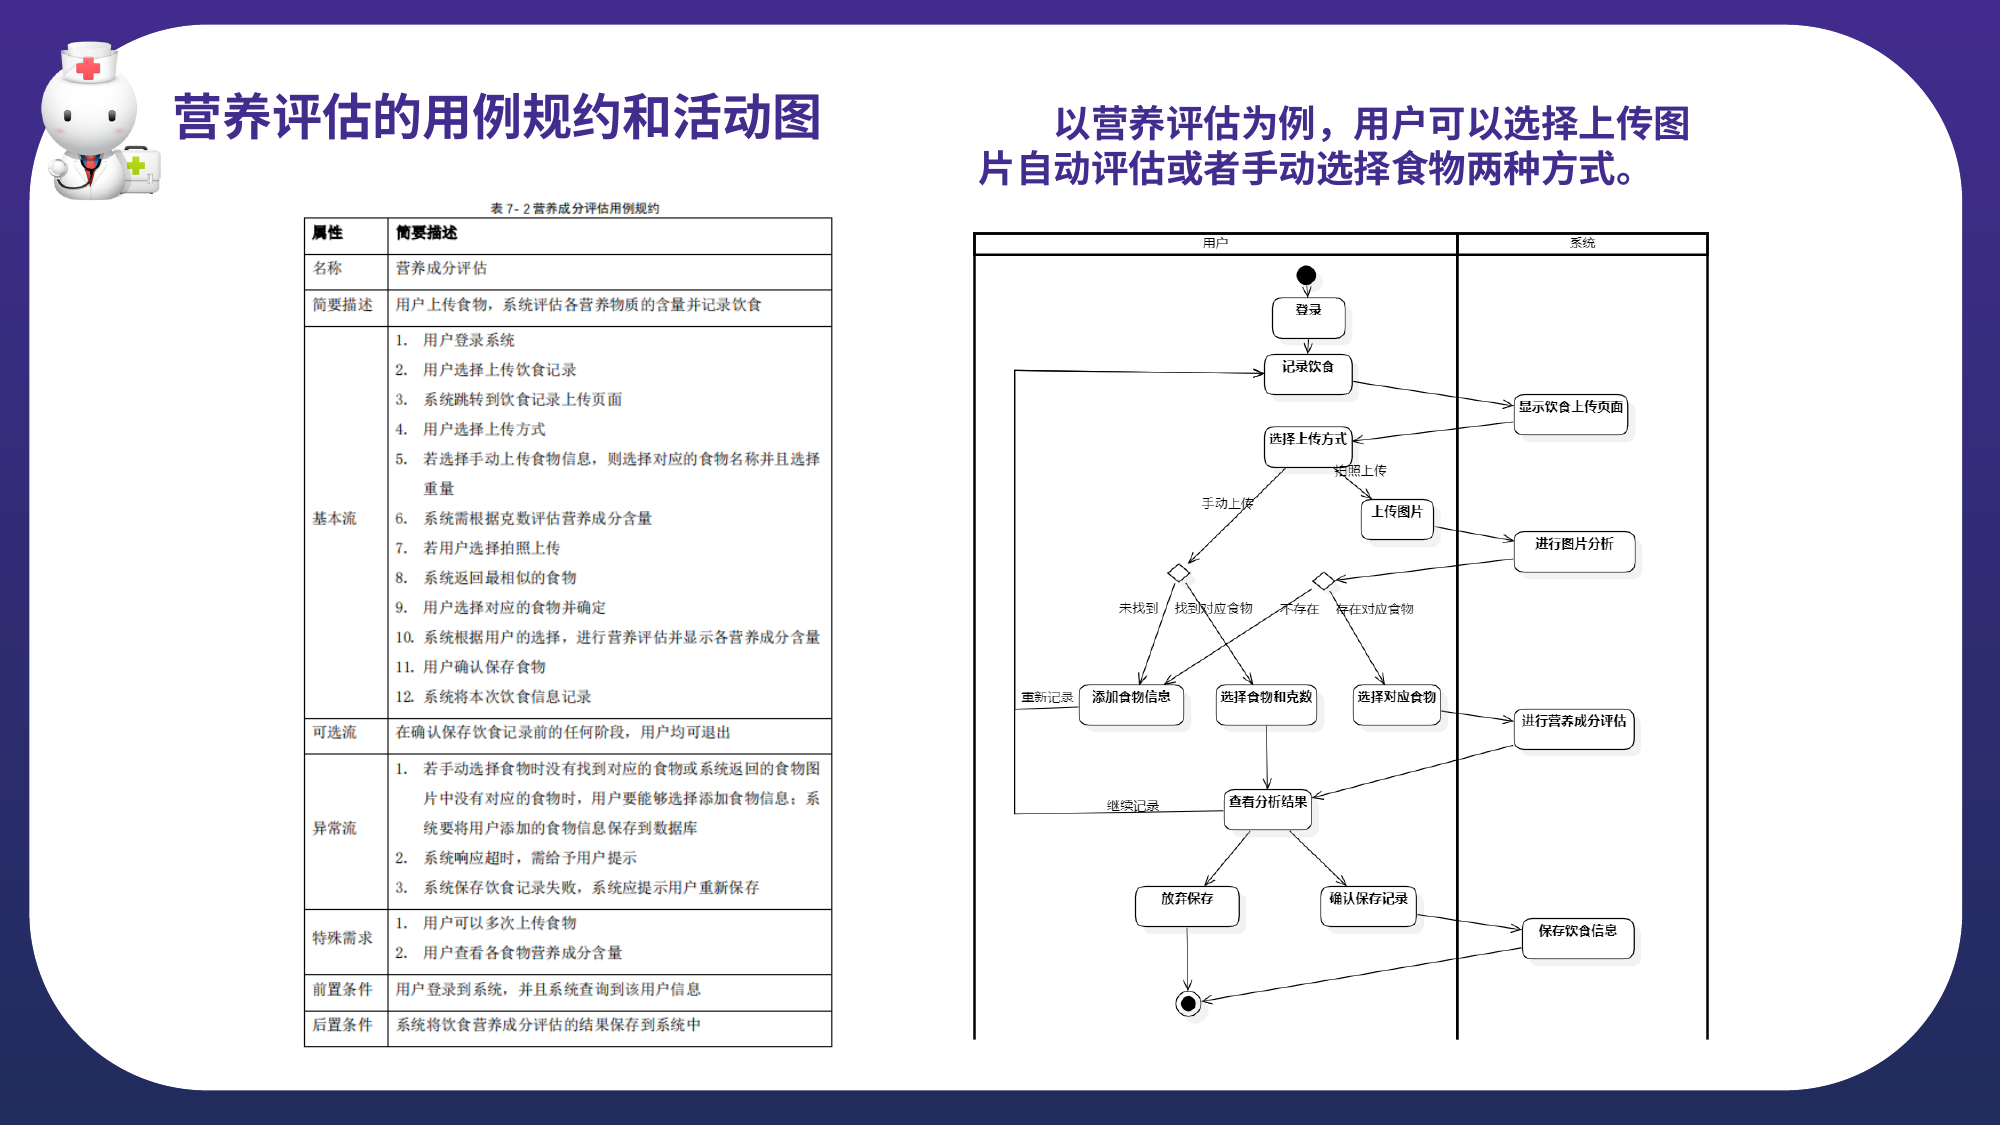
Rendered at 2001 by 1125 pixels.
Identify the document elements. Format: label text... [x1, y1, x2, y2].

text_box [28, 23, 1964, 1092]
text_box 以营养评估为例，用户可以选择上传图片自动评估或者手动选择食物两种方式。 [964, 92, 1717, 198]
picture [0, 24, 222, 263]
picture [296, 198, 837, 1053]
text_box 营养评估的用例规约和活动图 [222, 78, 851, 153]
picture [964, 223, 1747, 1079]
text_box [0, 0, 2000, 1125]
